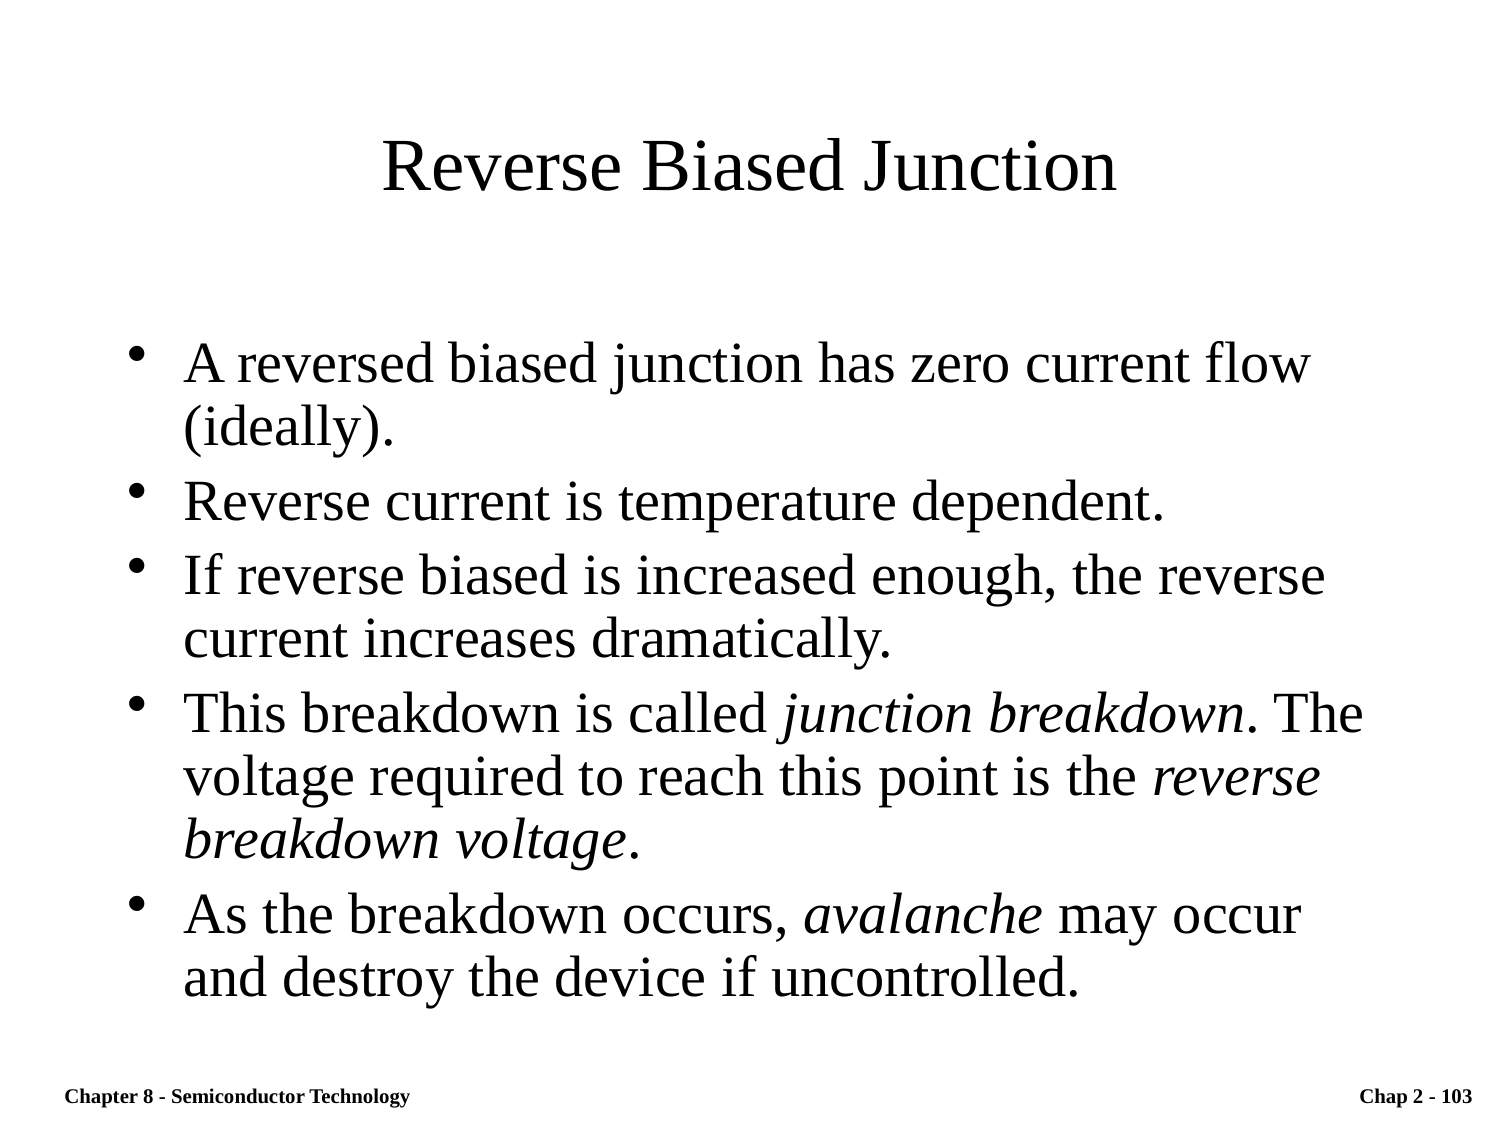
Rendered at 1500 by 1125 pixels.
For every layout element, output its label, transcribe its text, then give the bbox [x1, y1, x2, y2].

footer Chapter 8 - Semiconductor Technology [0, 1074, 476, 1125]
list A reversed biased junction has zero current flow (ideally). Reverse current is temperature dependent. If reverse biased is increased enough, the reverse current increases dramatically. This breakdown is called junction breakdown. The voltage required to reach this point is the reverse breakdown voltage. As the breakdown occurs, avalanche may occur and destroy the device if uncontrolled. [112, 324, 1388, 976]
slide_number 103 [1174, 1074, 1488, 1113]
title Reverse Biased Junction [112, 87, 1388, 251]
